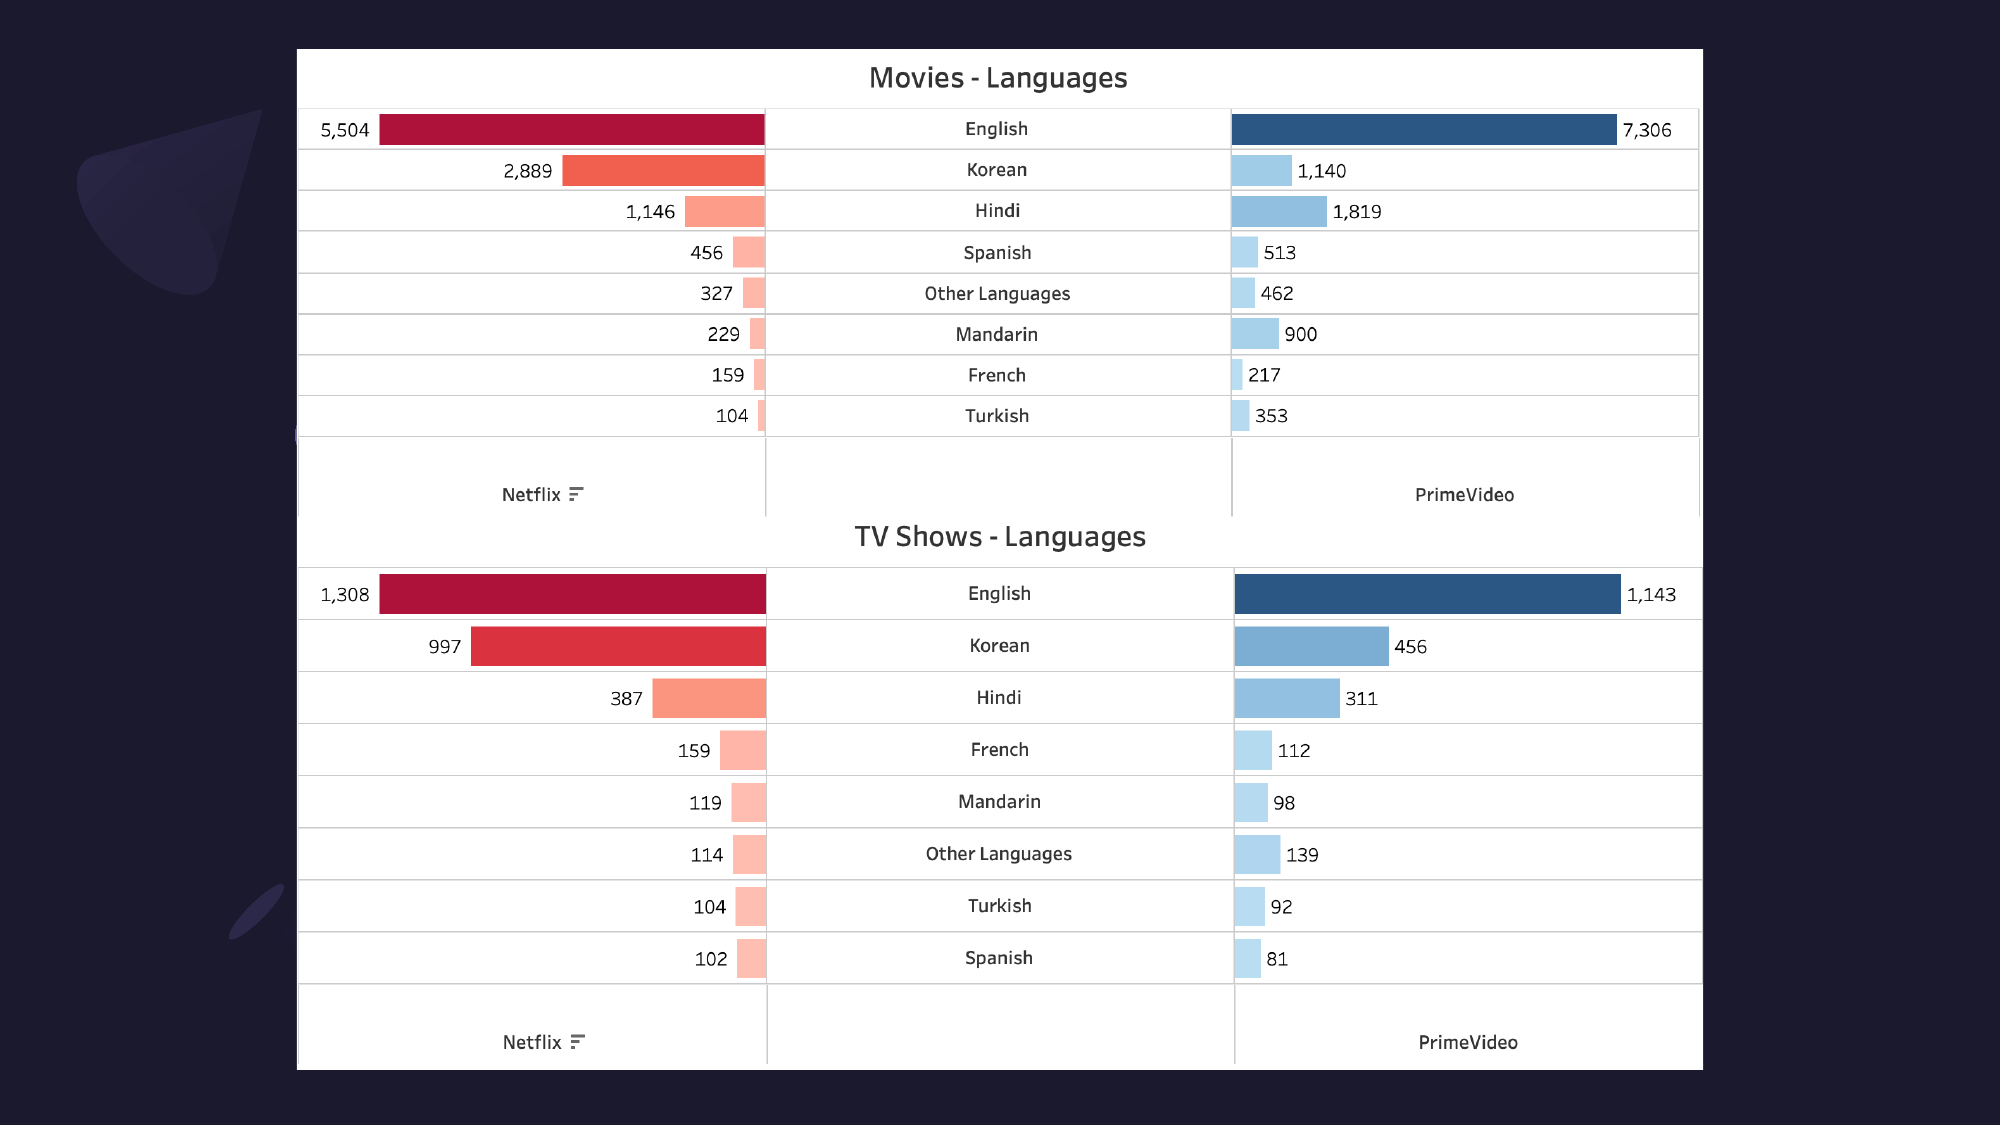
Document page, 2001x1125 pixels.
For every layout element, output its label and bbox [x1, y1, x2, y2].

picture [296, 0, 1704, 1070]
